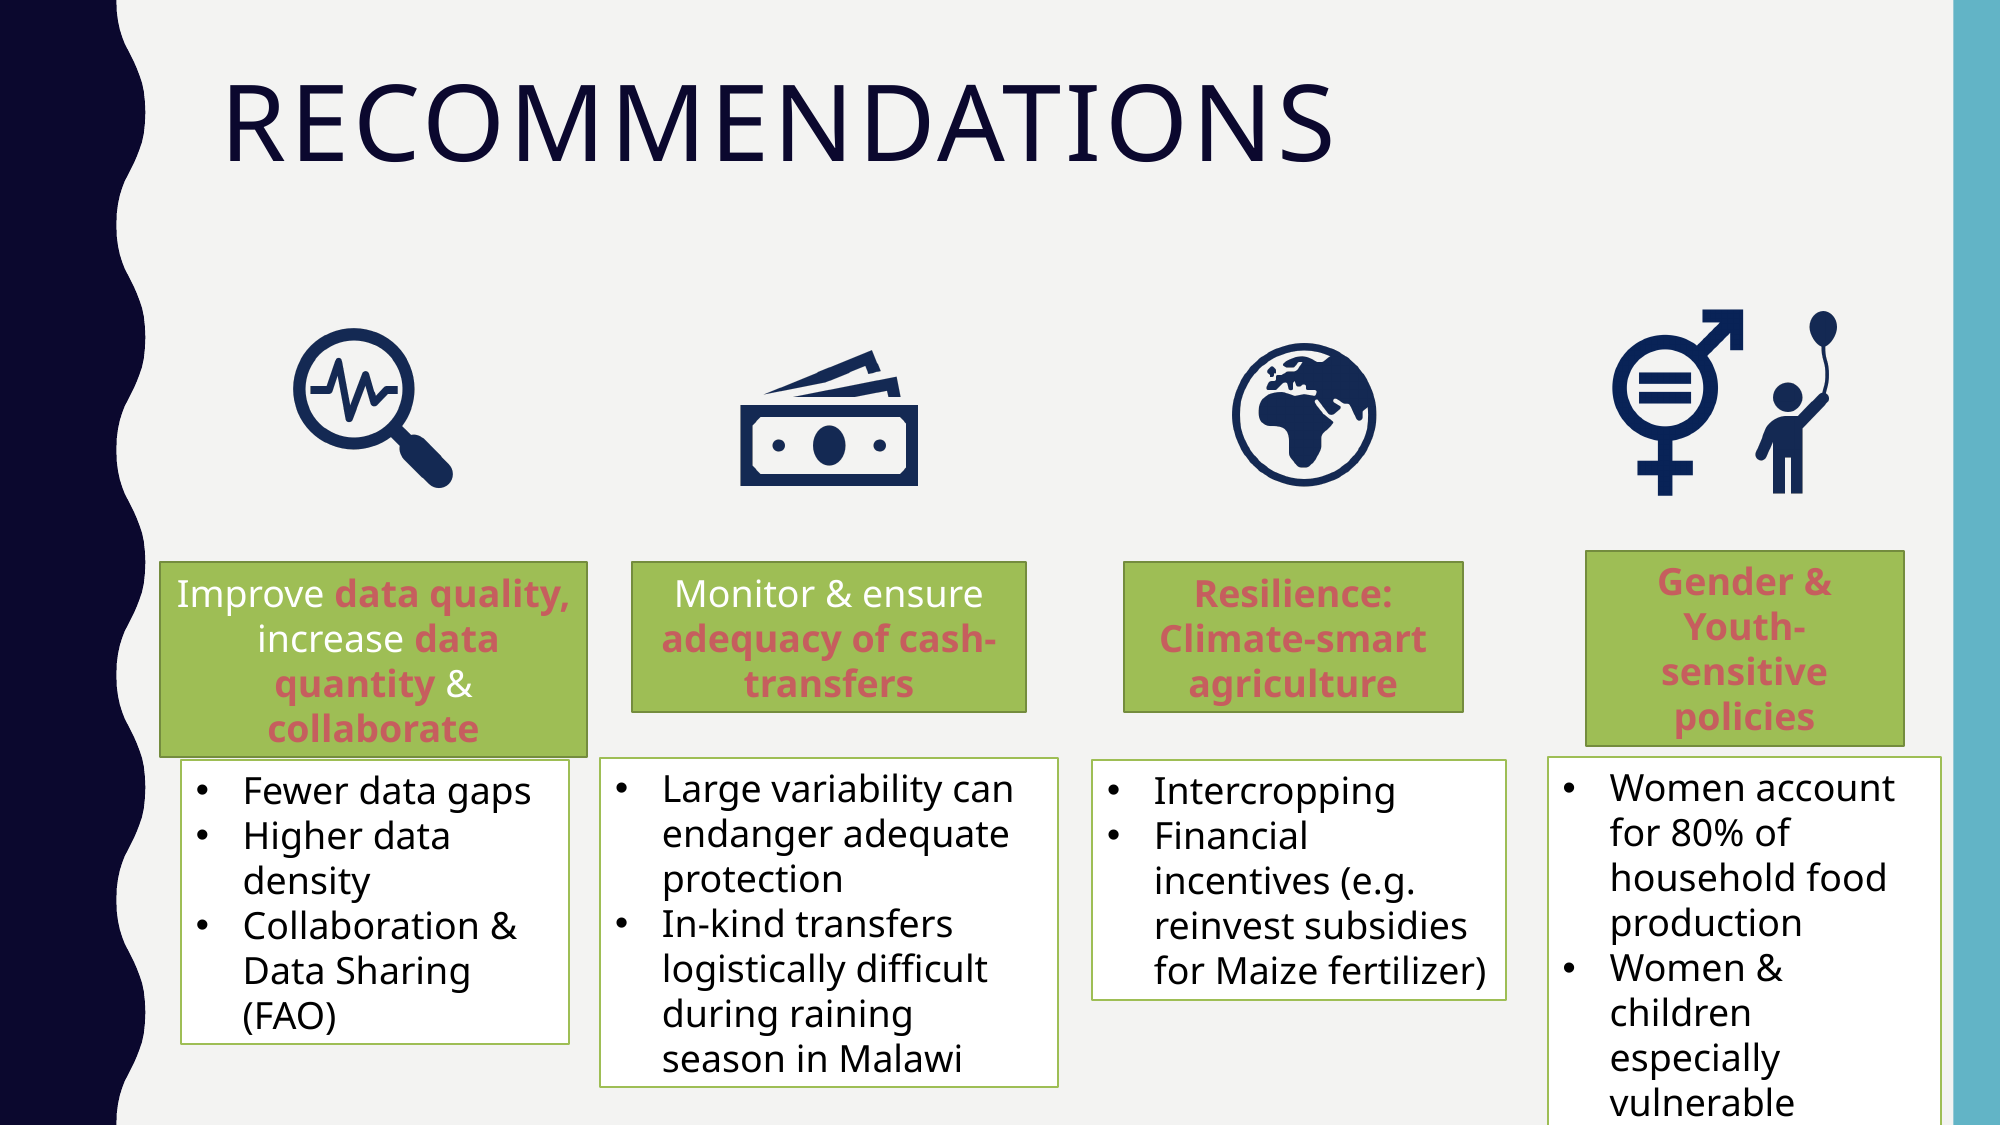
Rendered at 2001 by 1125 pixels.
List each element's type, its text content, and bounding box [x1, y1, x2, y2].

text_box Monitor & ensure adequacy of cash-transfers [631, 561, 1027, 713]
text_box Gender & Youth-sensitive policies [1585, 550, 1905, 747]
text_box Women account for 80% of household food production Women & children especially vulnerable Prevention of GBV and child marriage [1547, 756, 1942, 1125]
text_box Fewer data gaps Higher data density Collaboration & Data Sharing (FAO) [180, 759, 570, 1045]
text_box Resilience: Climate-smart agriculture [1123, 561, 1464, 713]
picture [1611, 307, 1889, 497]
title Recommendations [205, 62, 1875, 308]
picture [732, 324, 926, 518]
text_box Large variability can endanger adequate protection In-kind transfers logistically difficult during raining season in Malawi [599, 757, 1059, 1088]
picture [277, 311, 471, 505]
picture [1213, 324, 1395, 505]
text_box Improve data quality, increase data quantity & collaborate [159, 561, 588, 758]
text_box Intercropping Financial incentives (e.g. reinvest subsidies for Maize fertilizer) [1091, 759, 1507, 1001]
